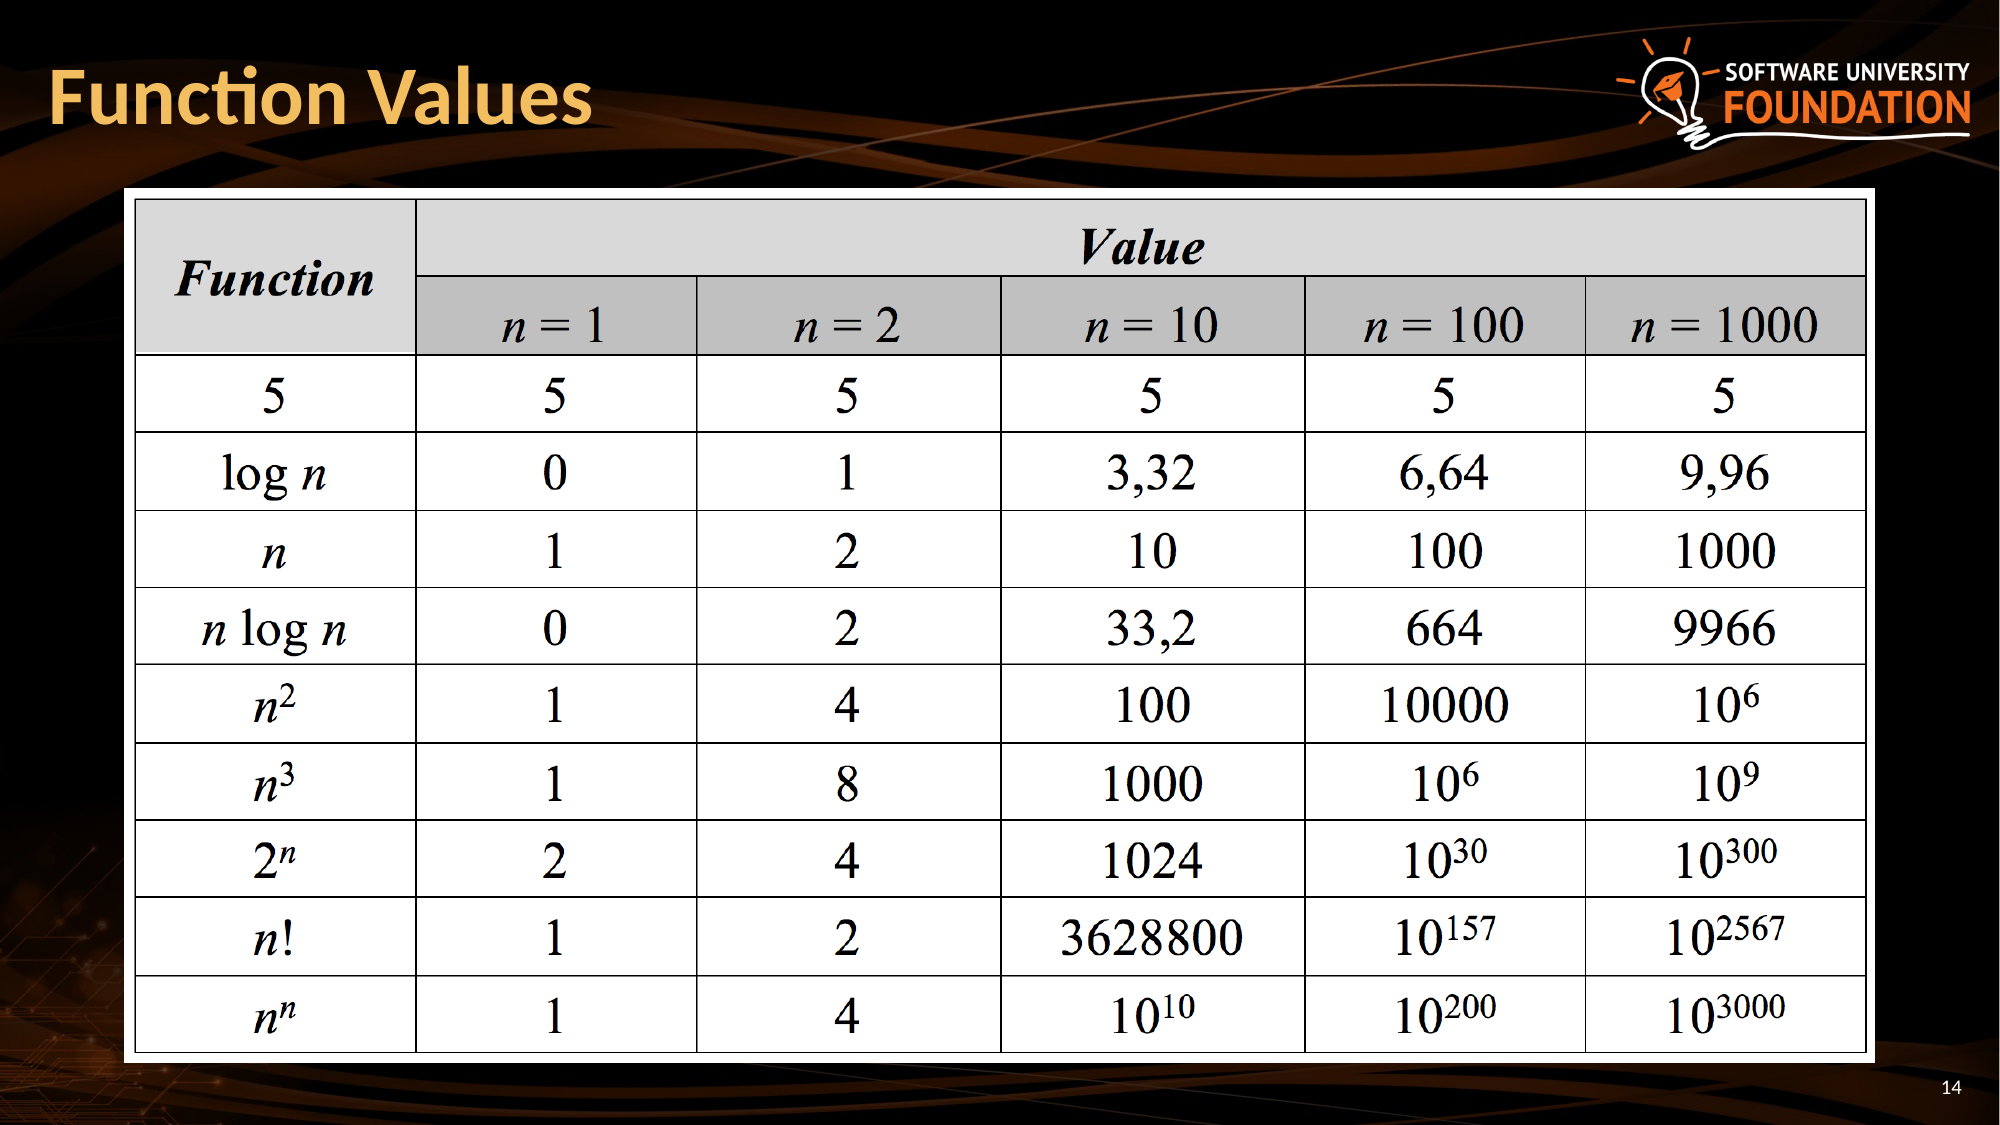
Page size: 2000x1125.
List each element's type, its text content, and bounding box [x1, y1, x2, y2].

slide_number 14 [1897, 1070, 1968, 1103]
picture [0, 0, 2000, 1125]
title Function Values [30, 6, 1602, 189]
